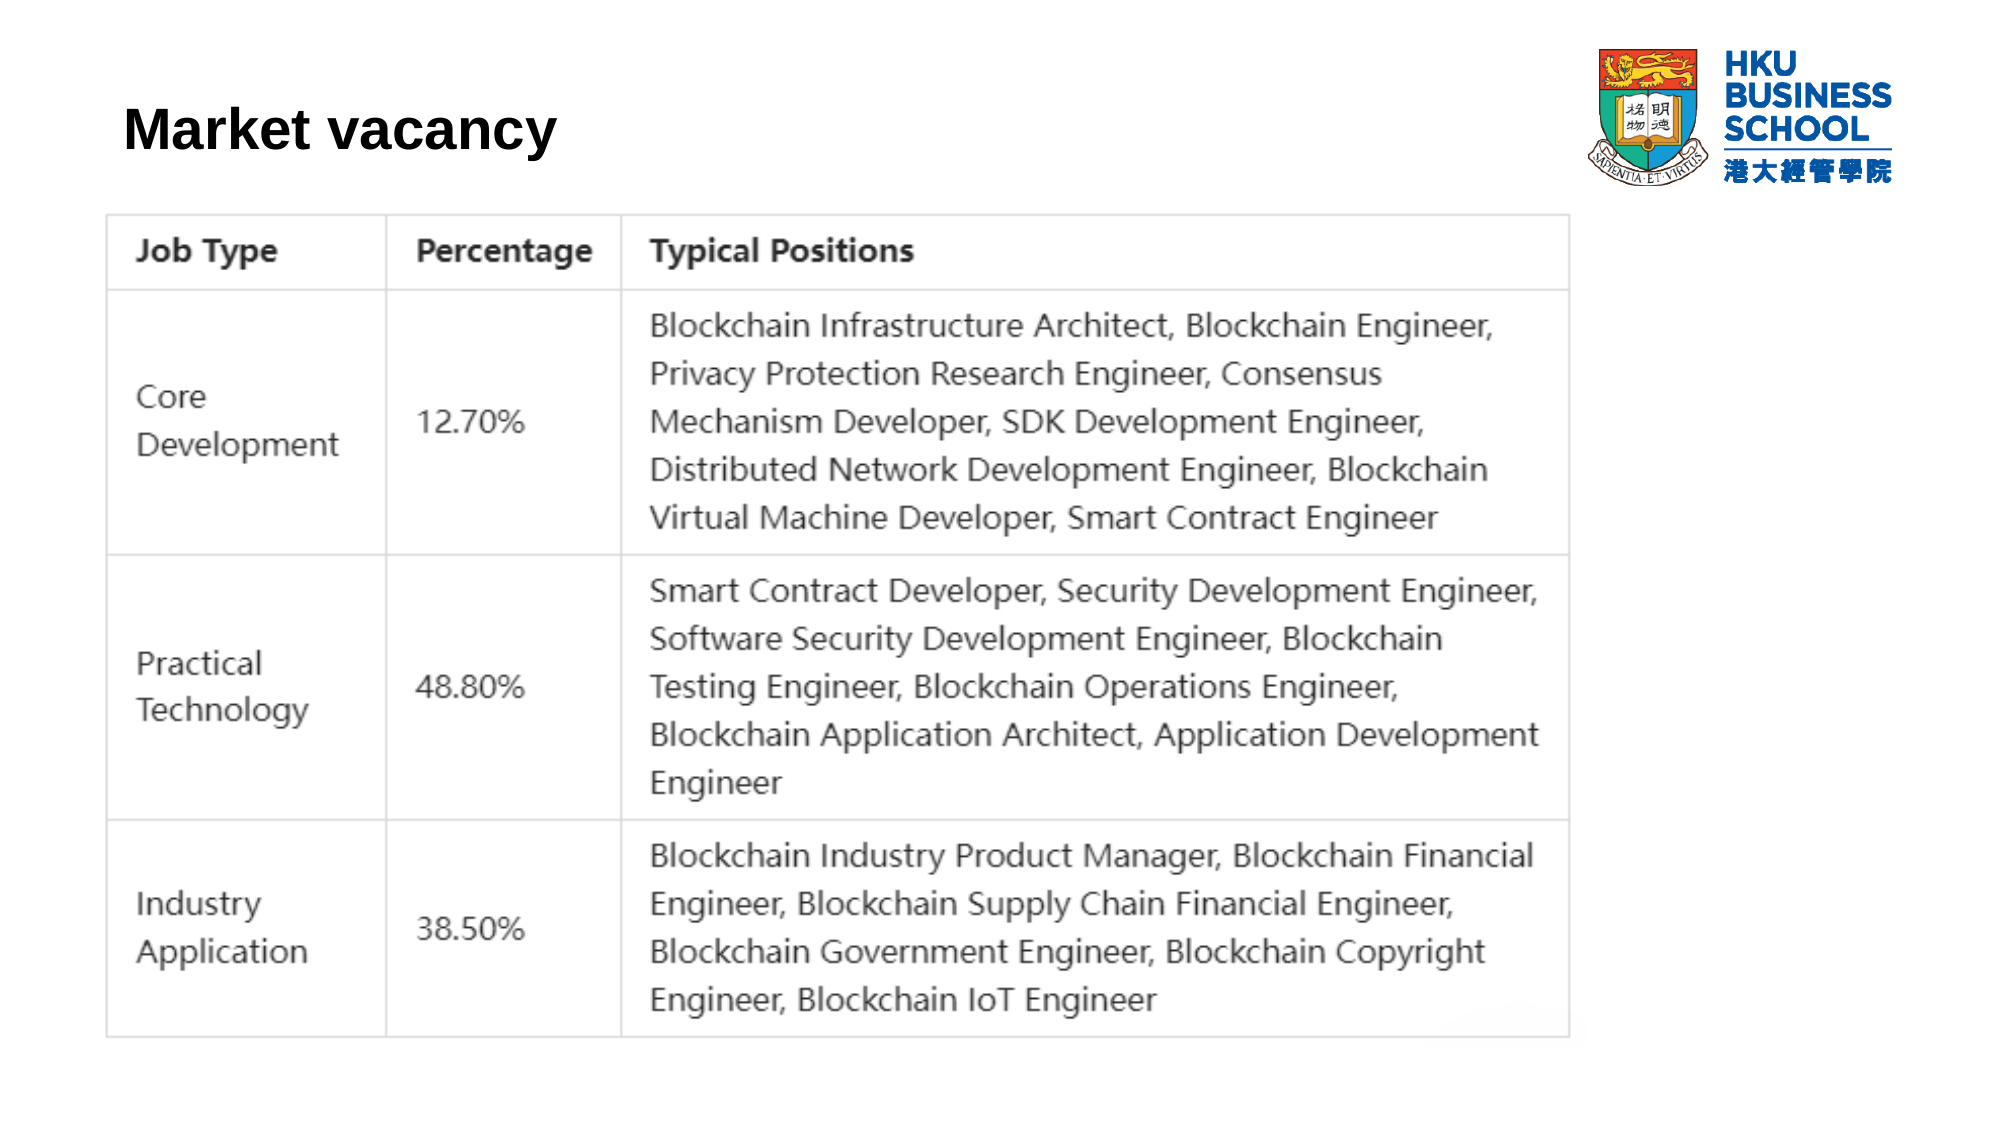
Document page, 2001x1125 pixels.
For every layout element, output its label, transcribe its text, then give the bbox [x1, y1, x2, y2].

title Market vacancy [108, 21, 1890, 169]
picture [1588, 49, 1892, 186]
picture [94, 199, 1587, 1046]
